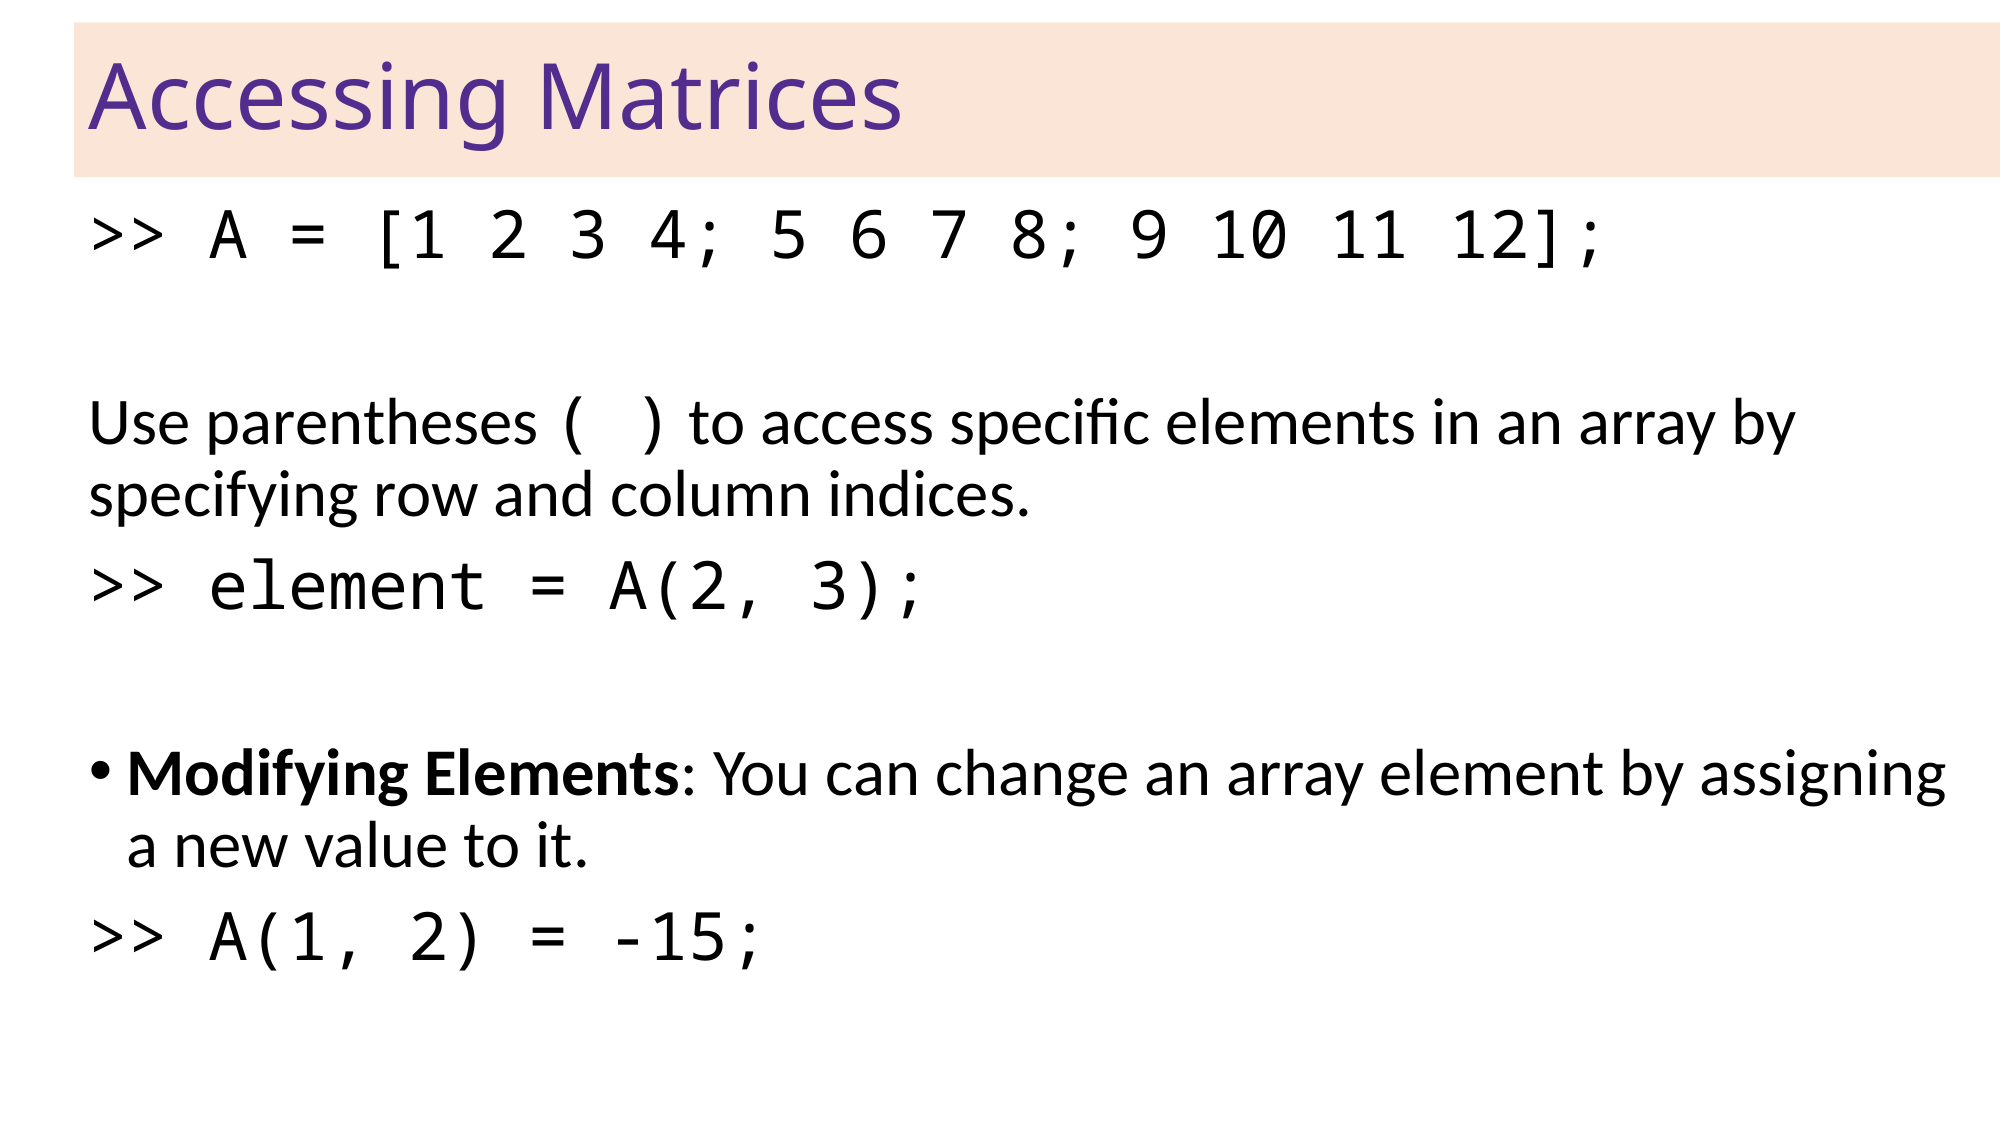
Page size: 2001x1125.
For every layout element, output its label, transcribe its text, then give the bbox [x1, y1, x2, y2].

title Accessing Matrices [73, 22, 2000, 177]
list >> A = [1 2 3 4; 5 6 7 8; 9 10 11 12]; Use parentheses ( ) to access specific elements in an array by specifying row and column indices. >> element = A(2, 3); Modifying Elements: You can change an array element by assigning a new value to it. >> A(1, 2) = -15; [73, 193, 2000, 1038]
